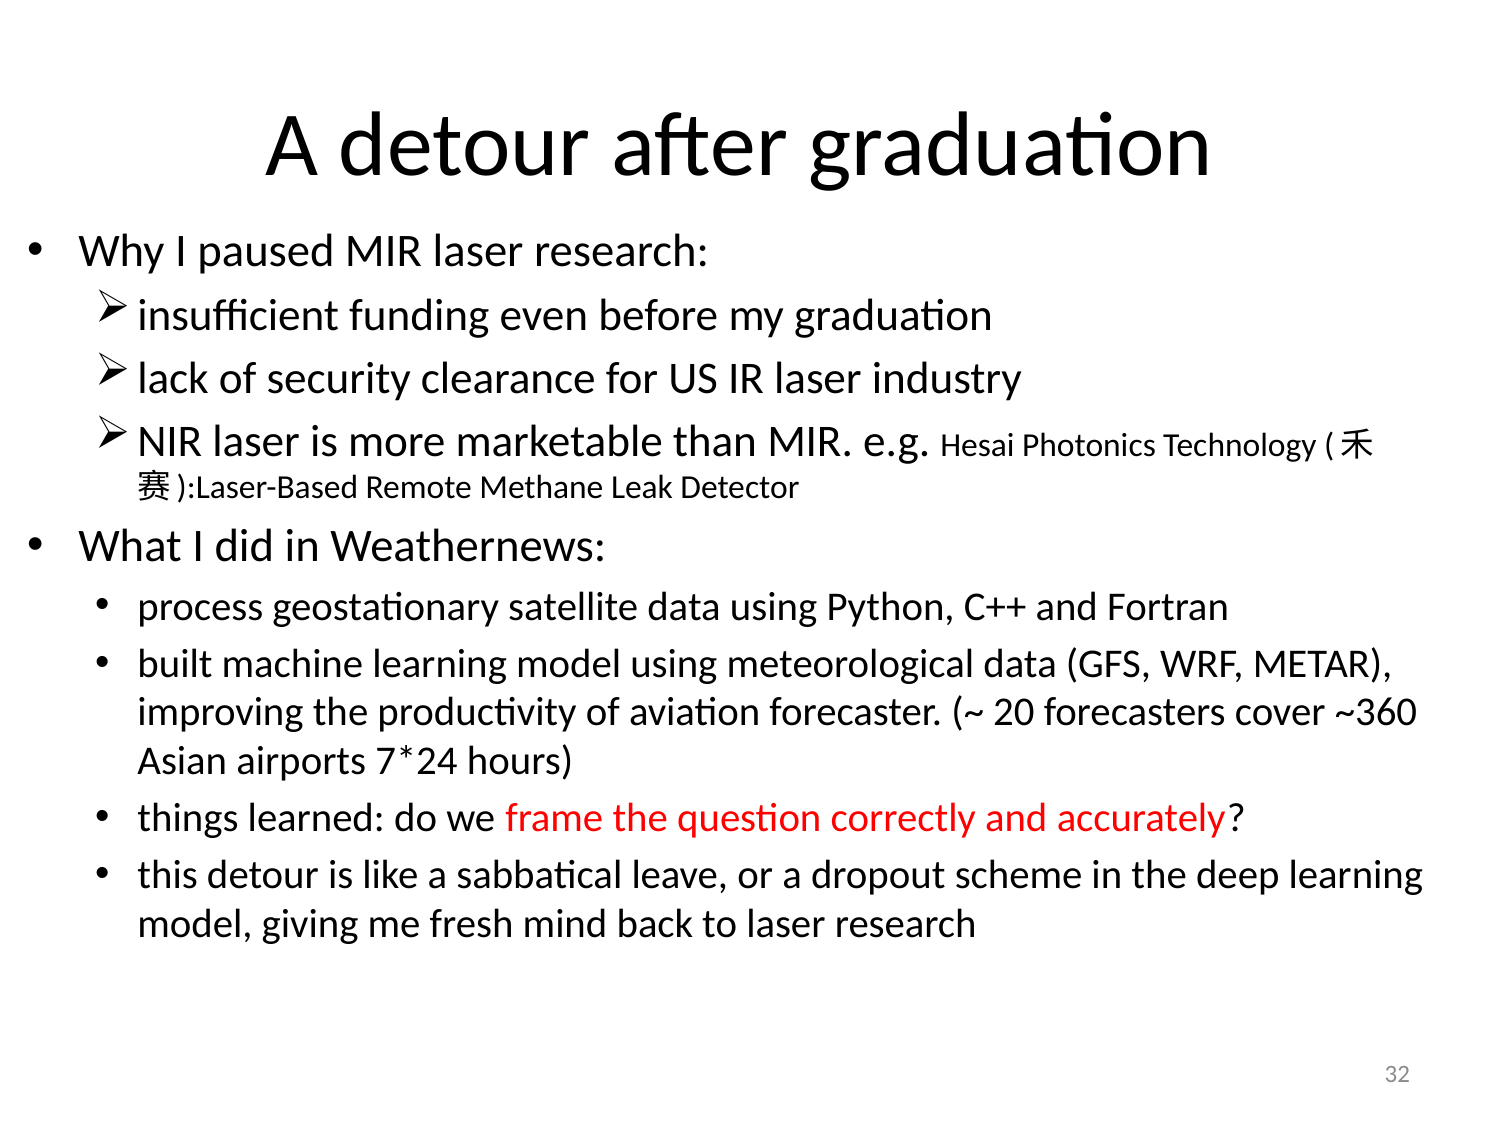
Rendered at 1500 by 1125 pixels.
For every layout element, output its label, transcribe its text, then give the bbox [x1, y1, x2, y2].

slide_number 32 [1074, 1042, 1425, 1103]
title A detour after graduation [75, 45, 1425, 212]
list Why I paused MIR laser research: insufficient funding even before my graduation lack of security clearance for US IR laser industry NIR laser is more marketable than MIR. e.g. Hesai Photonics Technology (禾赛):Laser-Based Remote Methane Leak Detector What I did in Weathernews: process geostationary satellite data using Python, C++ and Fortran built machine learning model using meteorological data (GFS, WRF, METAR), improving the productivity of aviation forecaster. (~ 20 forecasters cover ~360 Asian airports 7*24 hours) things learned: do we frame the question correctly and accurately? this detour is like a sabbatical leave, or a dropout scheme in the deep learning model, giving me fresh mind back to laser research [12, 212, 1463, 955]
